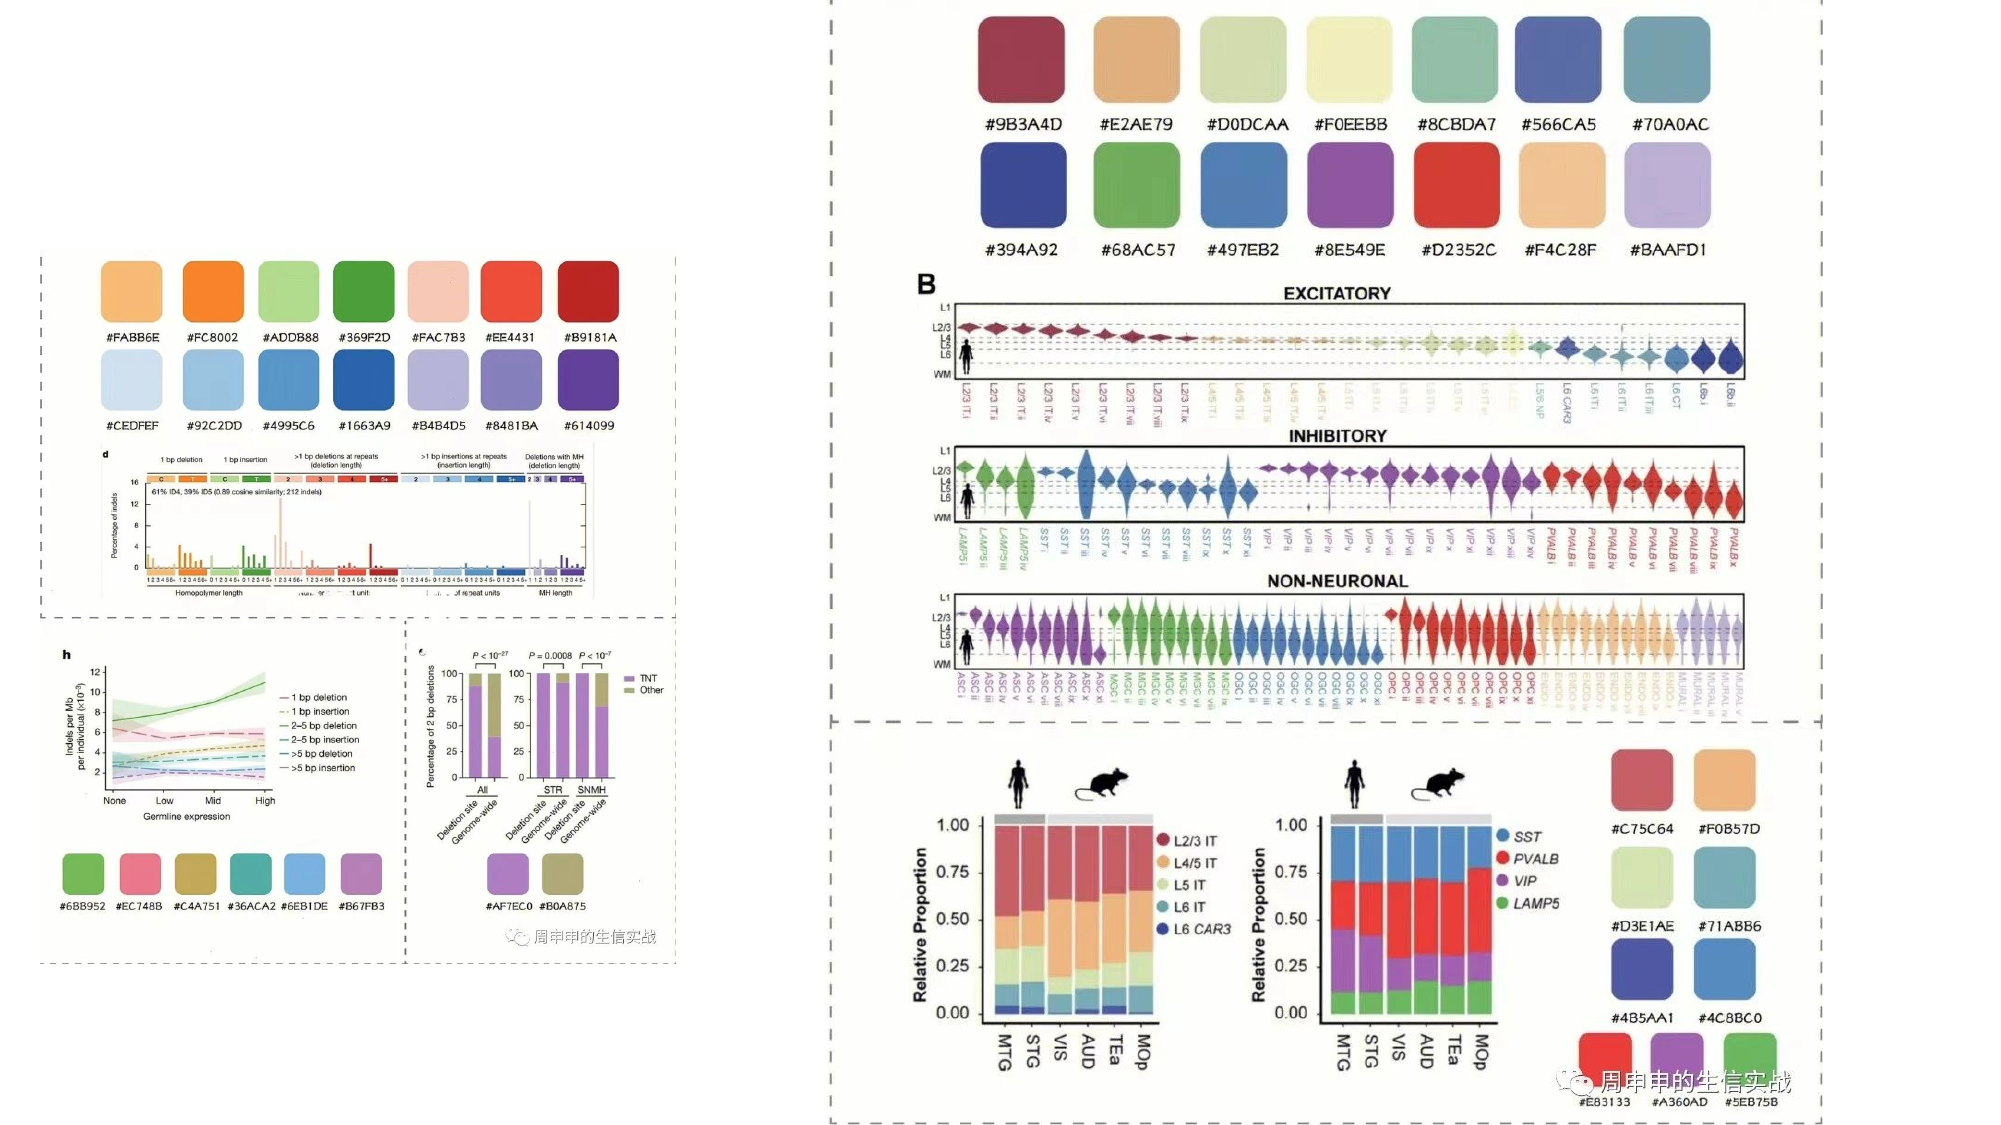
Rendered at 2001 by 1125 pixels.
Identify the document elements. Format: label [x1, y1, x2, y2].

picture [827, 0, 1823, 1125]
list [40, 249, 676, 964]
